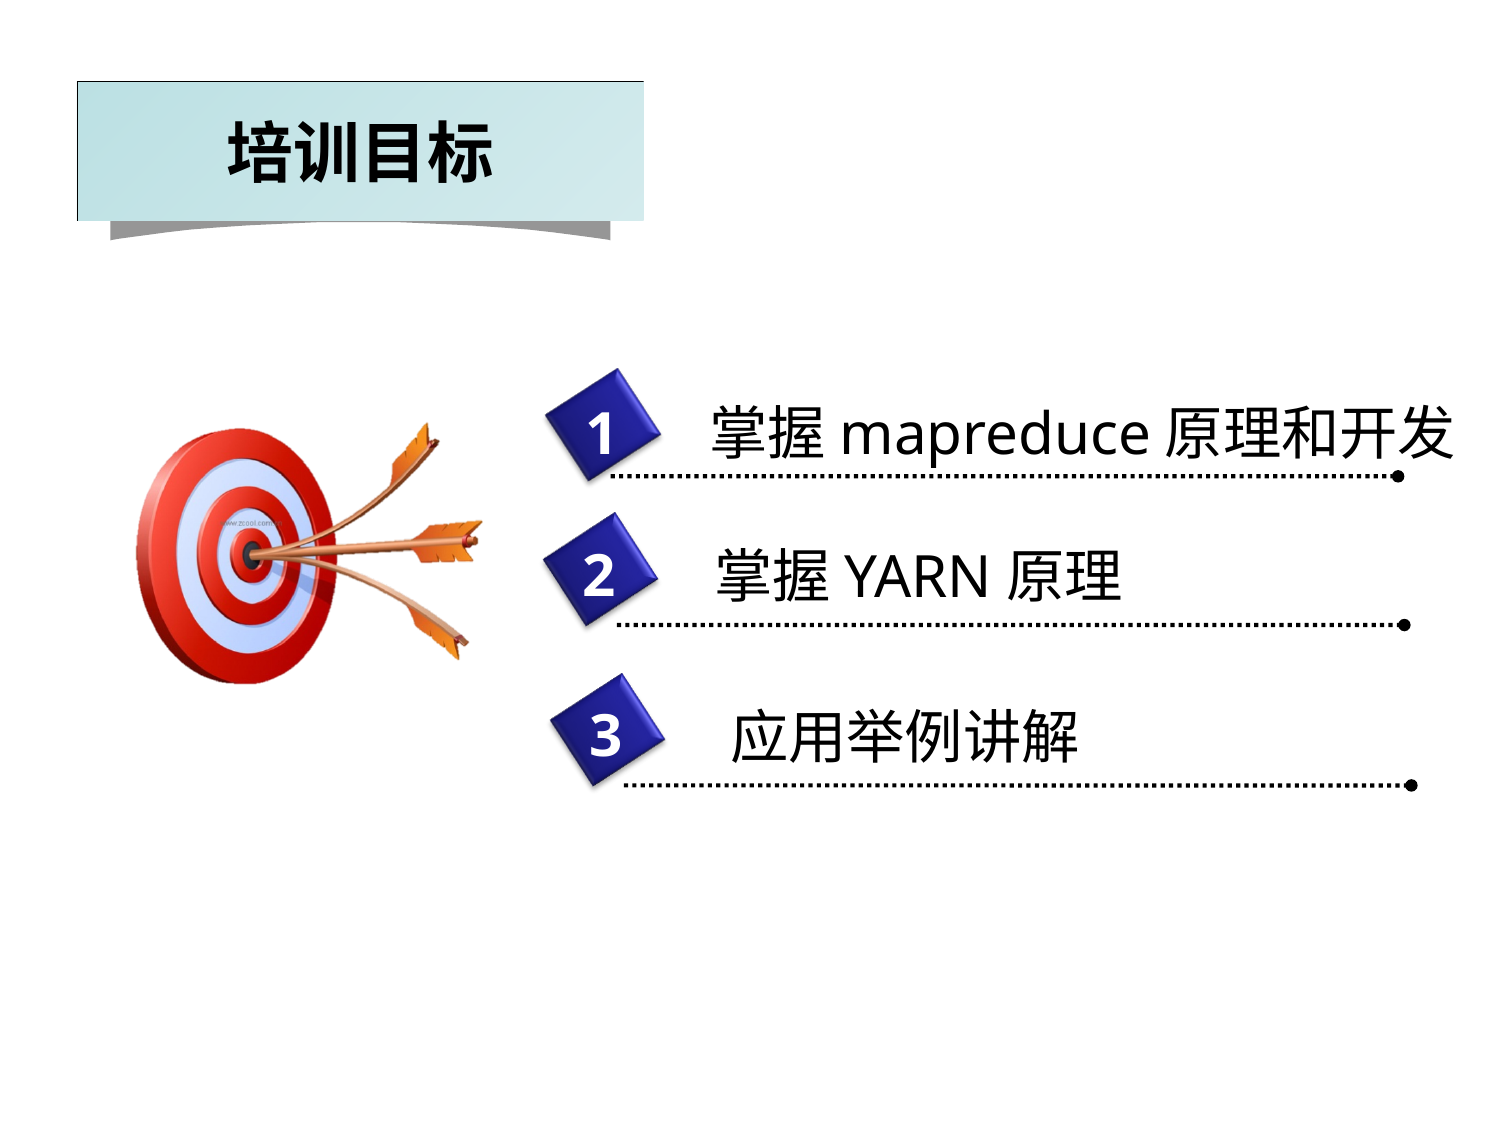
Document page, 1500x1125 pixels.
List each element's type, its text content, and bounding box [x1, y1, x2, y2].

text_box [540, 668, 675, 799]
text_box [76, 81, 644, 241]
text_box [1396, 618, 1411, 632]
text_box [533, 507, 668, 639]
text_box 应用举例讲解 [715, 692, 1095, 778]
text_box [1390, 470, 1405, 483]
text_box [536, 362, 671, 494]
text_box 掌握YARN原理 [699, 532, 1138, 617]
text_box 掌握mapreduce原理和开发 [694, 388, 1472, 474]
text_box [1403, 779, 1418, 792]
picture [123, 385, 492, 693]
